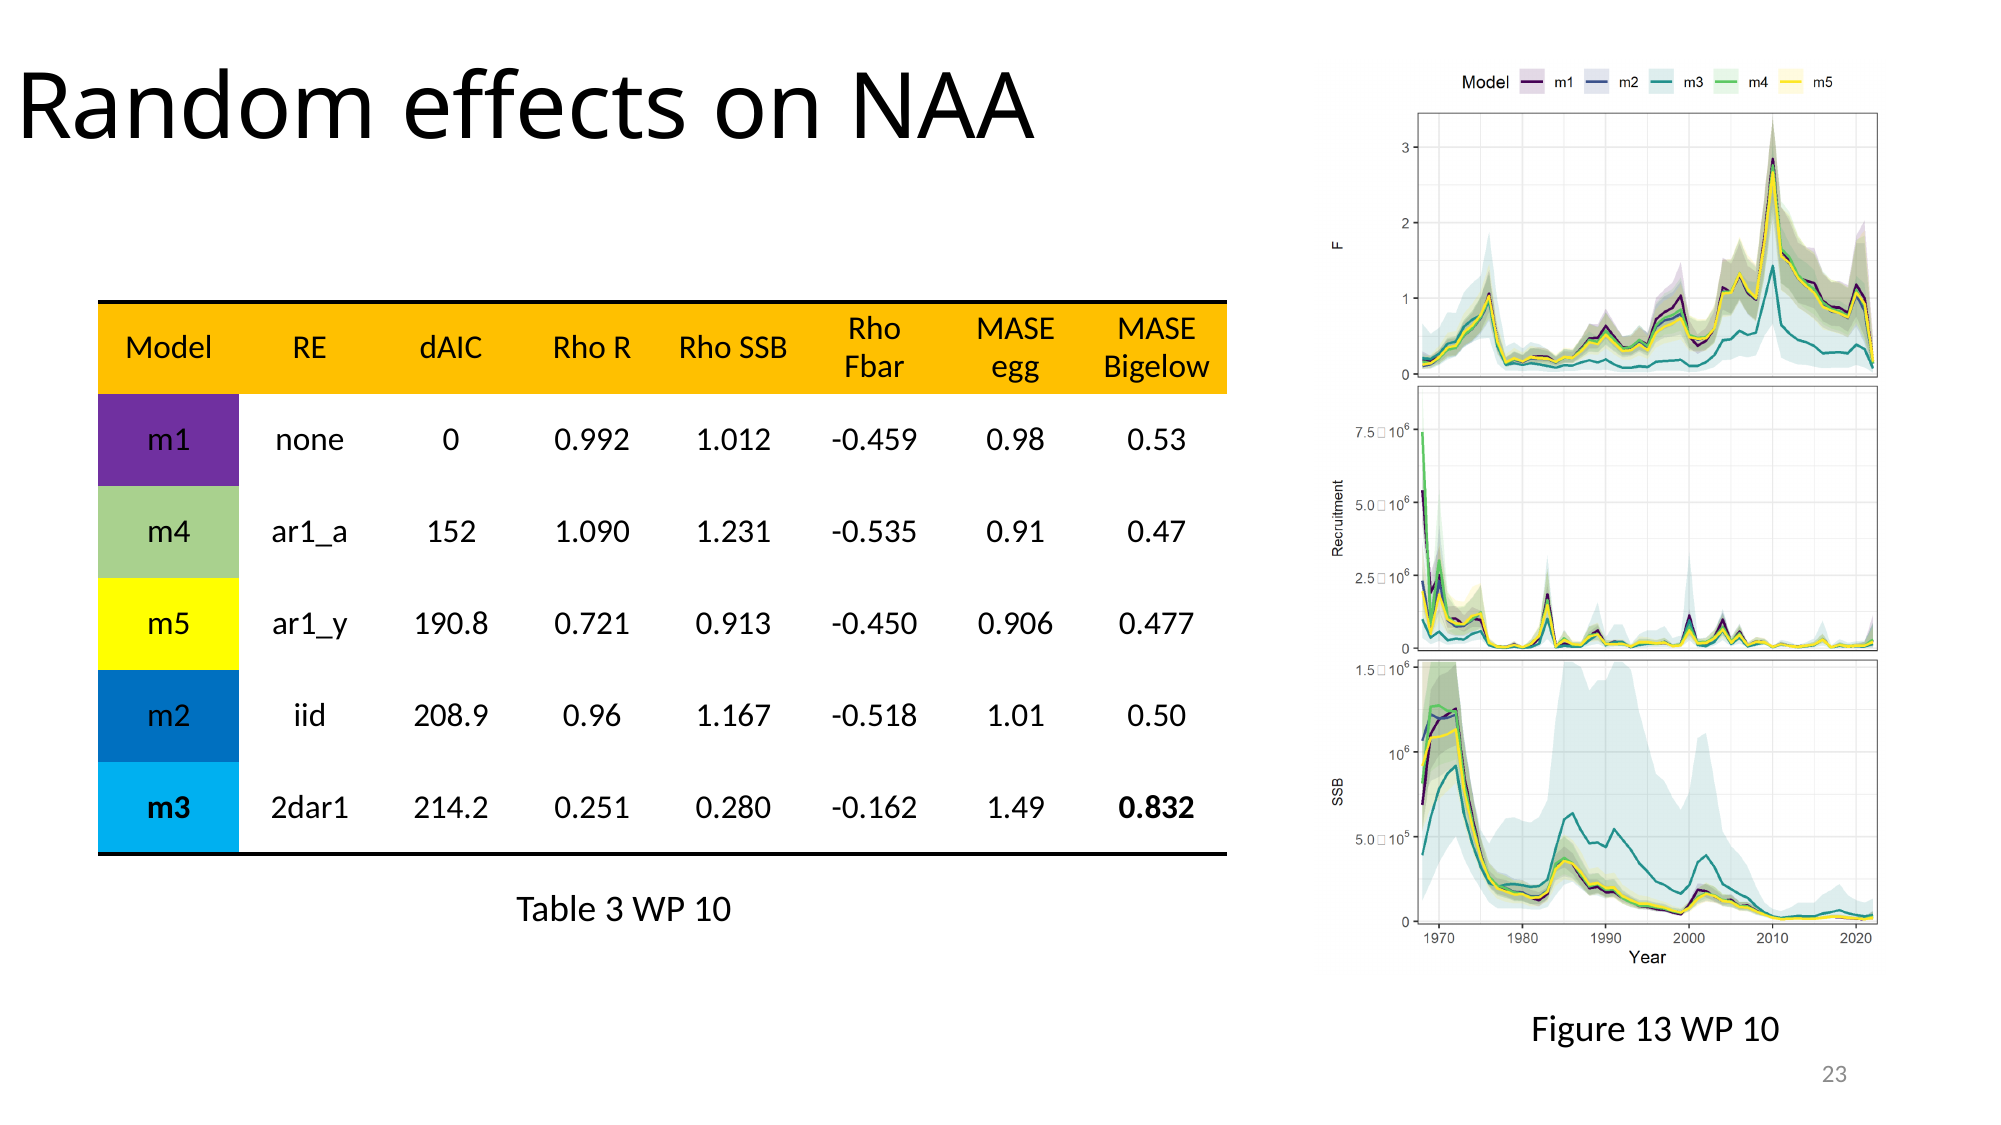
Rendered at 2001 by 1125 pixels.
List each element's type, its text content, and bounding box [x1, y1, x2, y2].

table_cell 0.992 [522, 394, 663, 486]
table_cell 0.721 [522, 578, 663, 670]
table_cell 0 [380, 394, 522, 486]
table_cell 208.9 [380, 670, 522, 762]
table_cell m2 [98, 670, 239, 762]
table_cell ar1_a [239, 486, 380, 578]
table_cell 152 [380, 486, 522, 578]
table_header RE [239, 304, 380, 394]
slide_number 23 [1412, 1042, 1863, 1103]
table_header dAIC [380, 304, 522, 394]
table_cell -0.518 [804, 670, 945, 762]
table_cell 1.167 [663, 670, 804, 762]
table_cell -0.450 [804, 578, 945, 670]
table_cell 2dar1 [239, 762, 380, 852]
table_cell 1.01 [945, 670, 1086, 762]
table_cell 0.280 [663, 762, 804, 852]
table_cell 0.832 [1086, 762, 1227, 852]
table_header Rho R [522, 304, 663, 394]
table_header Rho SSB [663, 304, 804, 394]
table_cell 1.49 [945, 762, 1086, 852]
table_cell none [239, 394, 380, 486]
table_cell 0.906 [945, 578, 1086, 670]
picture [1314, 59, 1886, 975]
table_cell 0.251 [522, 762, 663, 852]
table_cell 1.231 [663, 486, 804, 578]
table_cell 1.090 [522, 486, 663, 578]
title Random effects on NAA [0, 0, 1725, 218]
text_box Figure 13 WP 10 [1516, 997, 1840, 1042]
table_cell 1.012 [663, 394, 804, 486]
table_header MASE Bigelow [1086, 304, 1227, 394]
table_cell 0.96 [522, 670, 663, 762]
table_cell 0.913 [663, 578, 804, 670]
table_cell 0.98 [945, 394, 1086, 486]
table_cell m3 [98, 762, 239, 852]
table_cell -0.162 [804, 762, 945, 852]
table_cell -0.535 [804, 486, 945, 578]
table_cell -0.459 [804, 394, 945, 486]
table_cell 0.53 [1086, 394, 1227, 486]
table_cell iid [239, 670, 380, 762]
text_box Table 3 WP 10 [501, 877, 824, 937]
table_cell 0.50 [1086, 670, 1227, 762]
table_cell 214.2 [380, 762, 522, 852]
table_cell m1 [98, 394, 239, 486]
table_cell 190.8 [380, 578, 522, 670]
table_cell m4 [98, 486, 239, 578]
table_header Rho Fbar [804, 304, 945, 394]
table_cell m5 [98, 578, 239, 670]
table_cell 0.91 [945, 486, 1086, 578]
table_cell ar1_y [239, 578, 380, 670]
table_header Model [98, 304, 239, 394]
table_cell 0.47 [1086, 486, 1227, 578]
table_header MASE egg [945, 304, 1086, 394]
table_cell 0.477 [1086, 578, 1227, 670]
